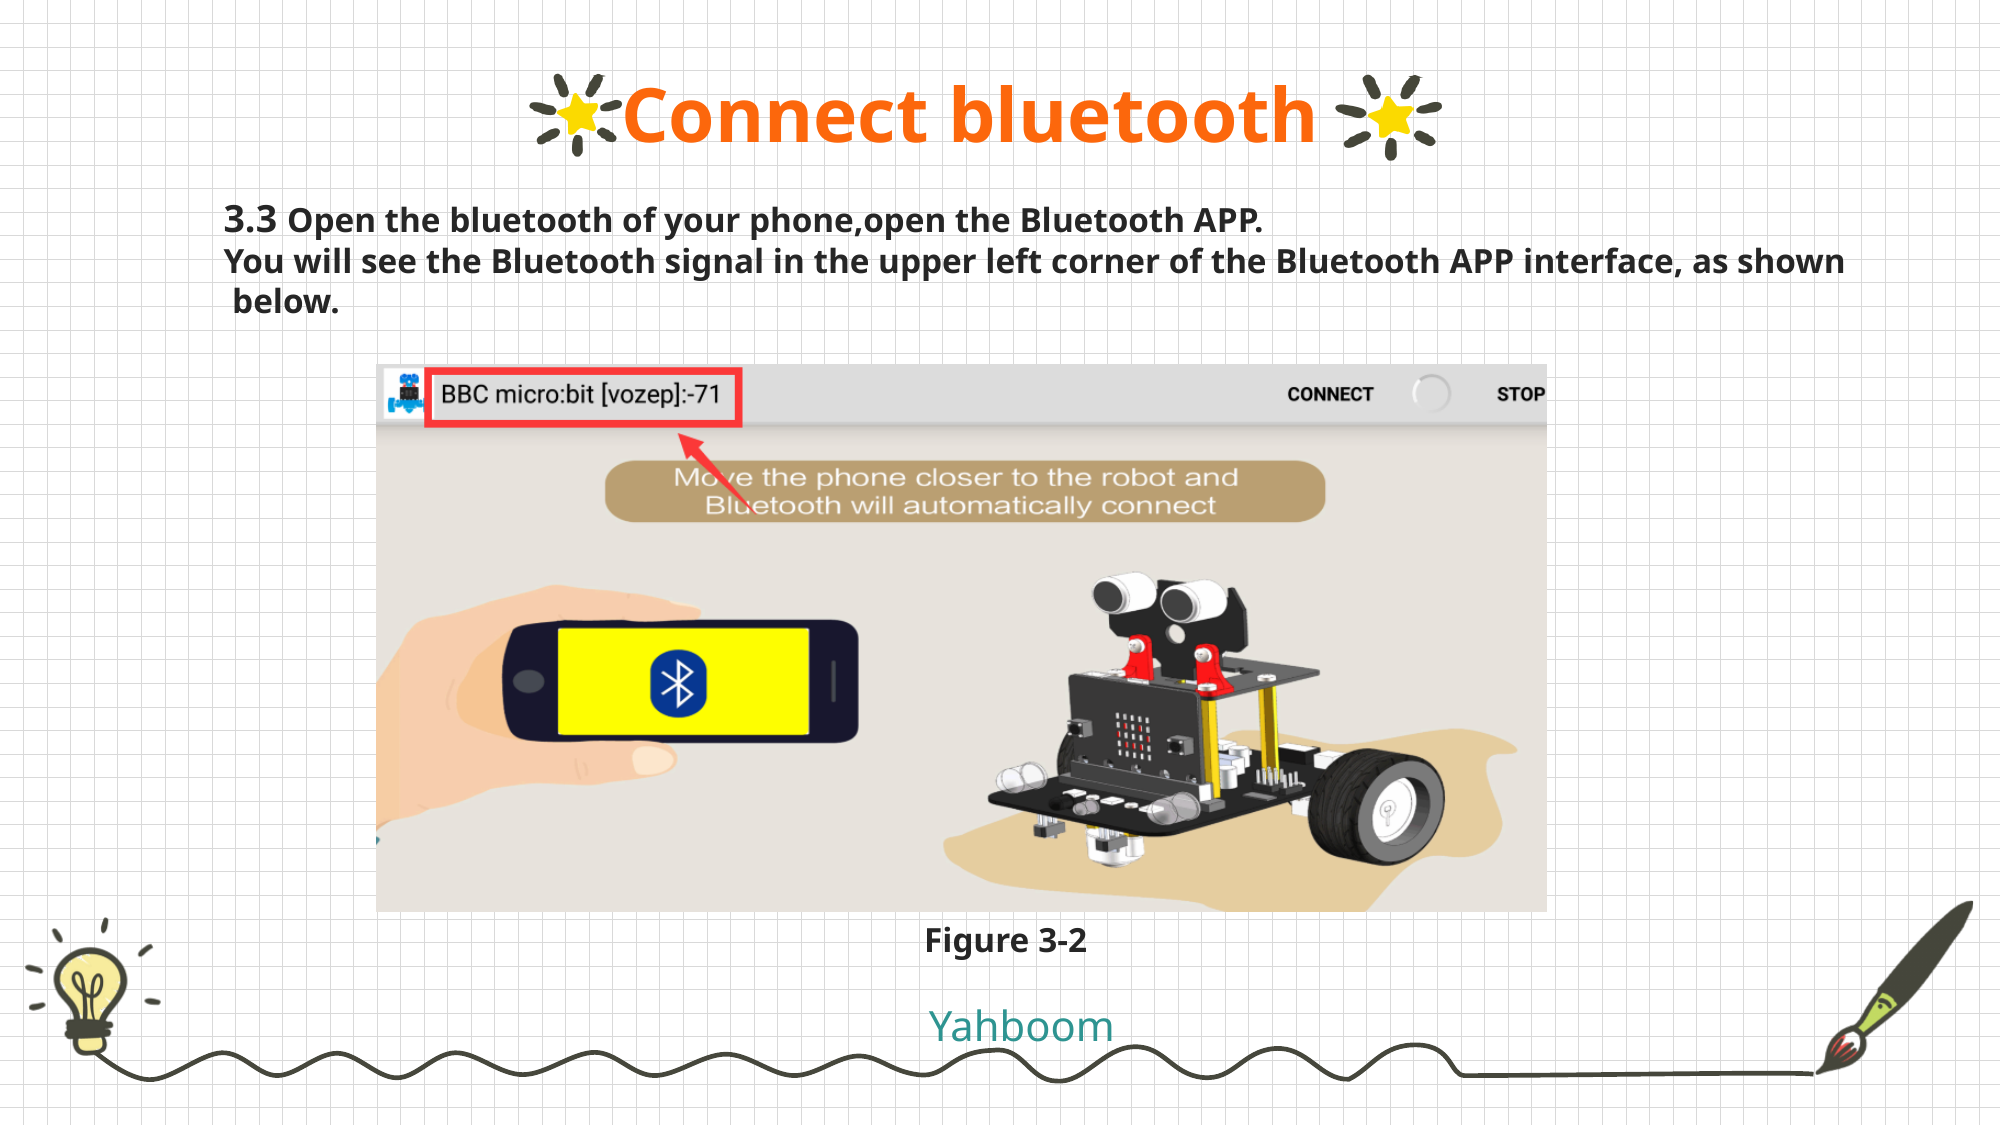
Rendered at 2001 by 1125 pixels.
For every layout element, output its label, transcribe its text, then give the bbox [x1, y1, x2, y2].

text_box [1335, 74, 1442, 161]
text_box 3.3 Open the bluetooth of your phone,open the Bluetooth APP. You will see the Bluetooth signal in the upper left corner of the Bluetooth APP interface, as shown below. [208, 188, 1864, 328]
picture [1816, 894, 1973, 1081]
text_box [529, 73, 622, 157]
picture [375, 364, 1547, 912]
text_box Figure 3-2 [900, 912, 1119, 967]
picture [2, 893, 185, 1073]
text_box Yahboom [914, 992, 1159, 1057]
text_box Connect bluetooth [606, 60, 1335, 165]
